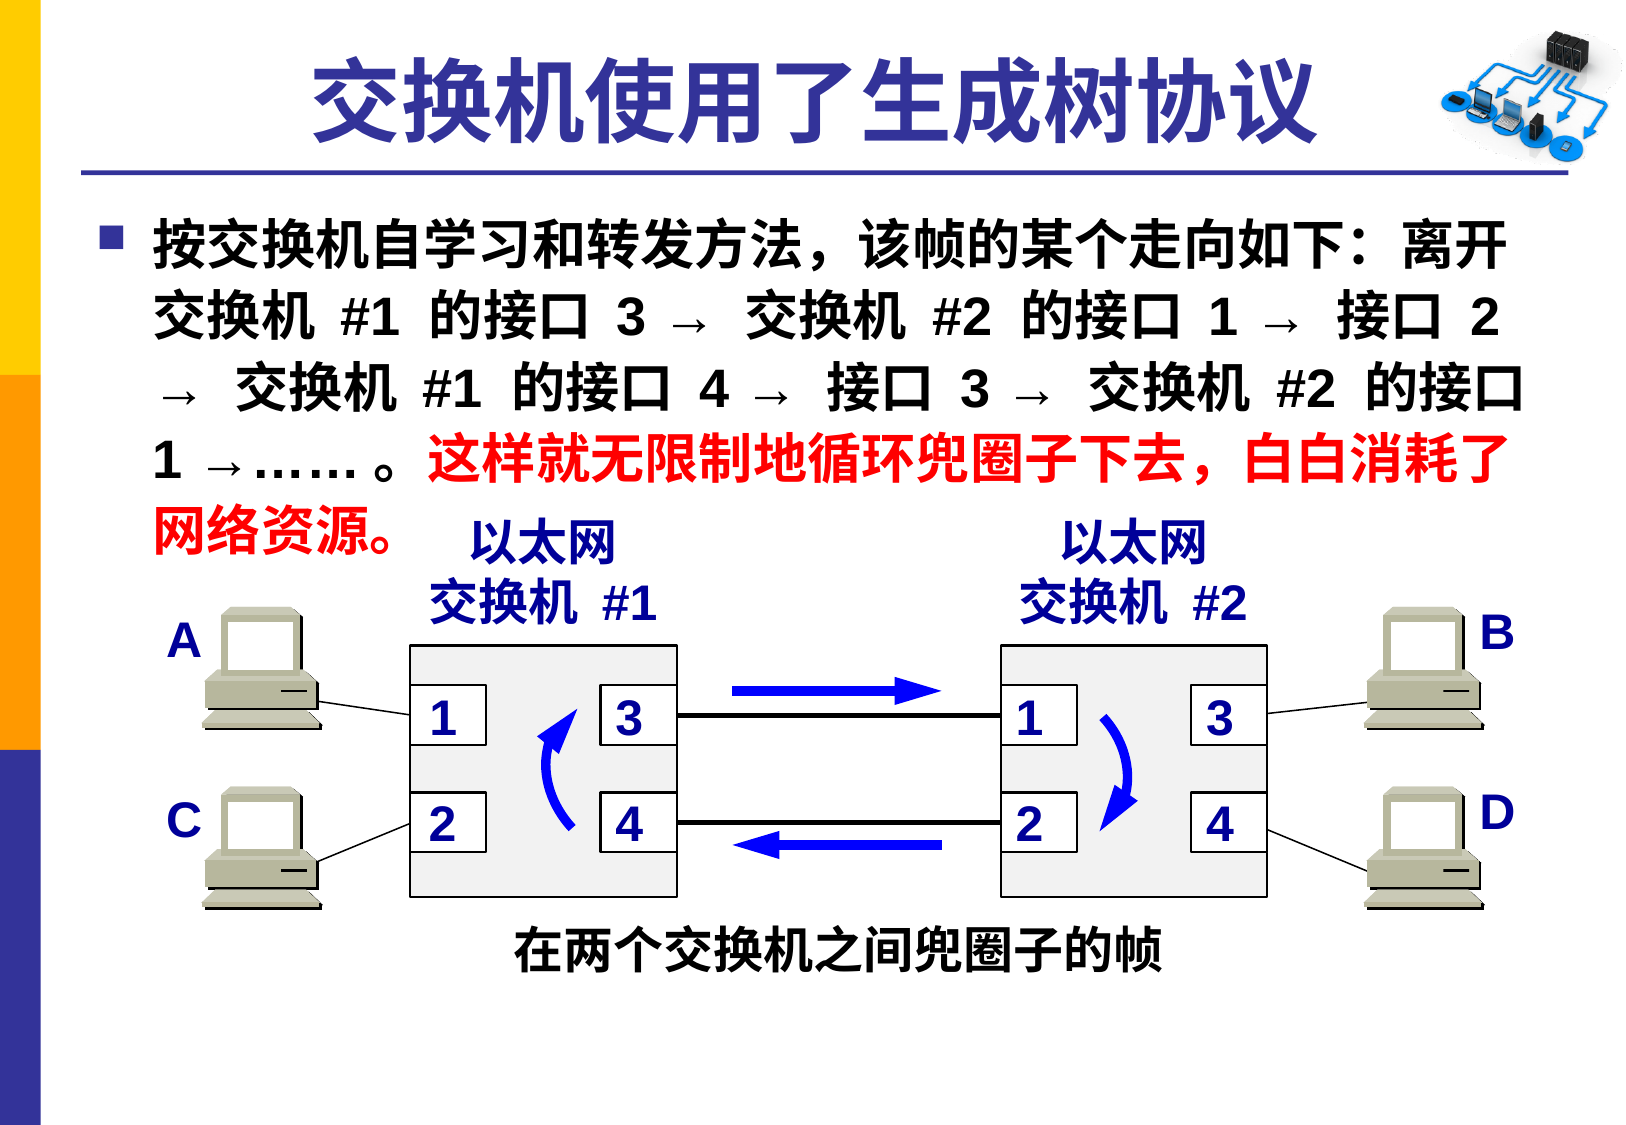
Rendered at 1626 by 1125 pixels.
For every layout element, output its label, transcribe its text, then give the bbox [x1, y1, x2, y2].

title 交换机使用了生成树协议 [81, 30, 1569, 161]
list 按交换机自学习和转发方法，该帧的某个走向如下：离开交换机 #1 的接口 3 → 交换机 #2 的接口 1 → 接口 2 → 交换机 #1 的接口 4 → 接口 3 → 交换机 #2 的接口 1 →……。这样就无限制地循环兜圈子下去，白白消耗了网络资源。 [81, 196, 1569, 1006]
picture [1438, 30, 1624, 165]
text_box 在两个交换机之间兜圈子的帧 [379, 920, 1297, 986]
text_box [150, 503, 1532, 912]
